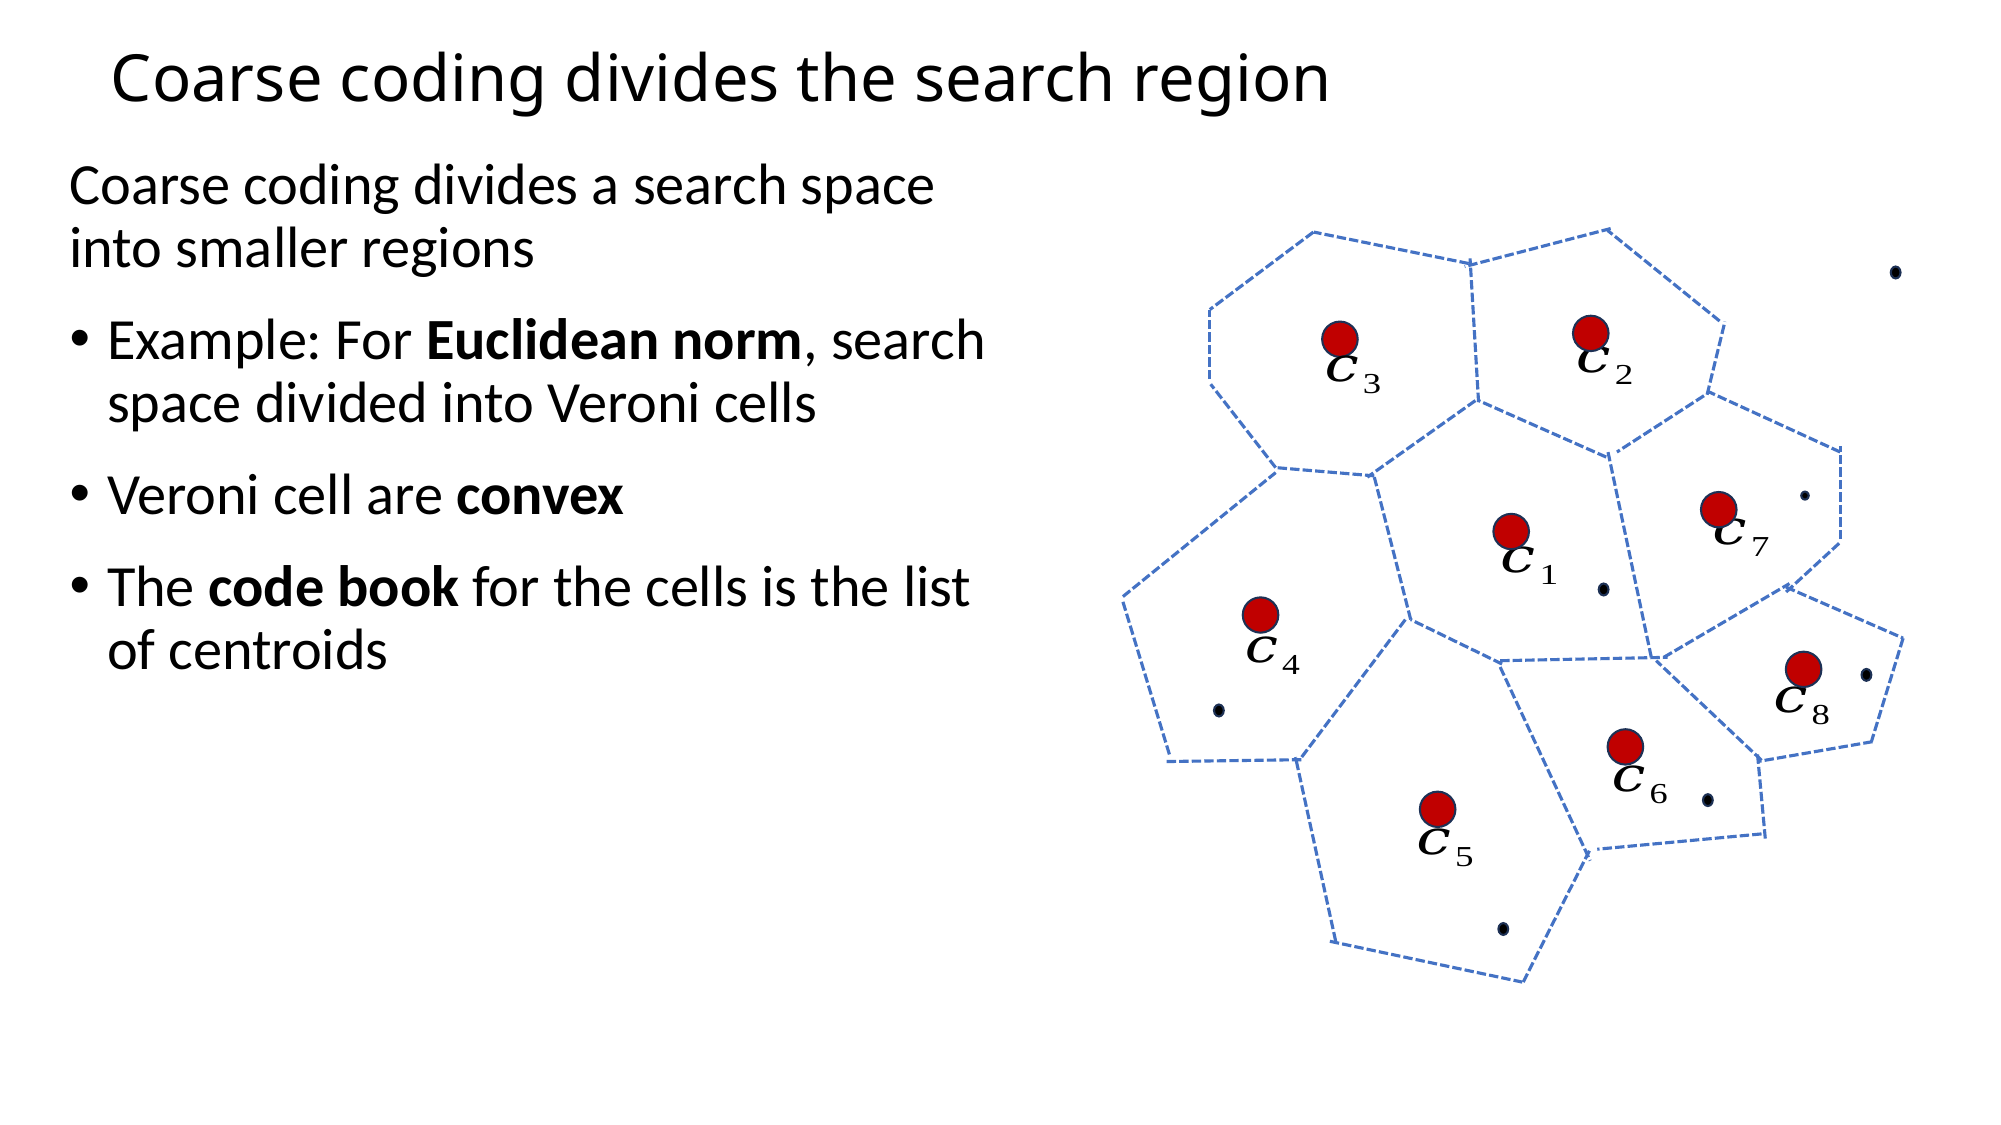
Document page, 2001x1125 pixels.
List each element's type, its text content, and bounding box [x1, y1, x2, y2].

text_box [1663, 583, 1790, 658]
text_box [1701, 793, 1714, 808]
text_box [1607, 452, 1652, 657]
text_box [1786, 542, 1841, 593]
text_box [1699, 490, 1738, 529]
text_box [1656, 660, 1762, 761]
title Coarse coding divides the search region [95, 36, 1821, 124]
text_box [1275, 467, 1367, 476]
text_box [1597, 582, 1607, 597]
text_box [1212, 703, 1225, 718]
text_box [1607, 230, 1720, 321]
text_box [1295, 757, 1336, 942]
text_box [1321, 320, 1359, 358]
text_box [1464, 228, 1611, 267]
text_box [1616, 395, 1704, 452]
text_box [1784, 650, 1823, 689]
text_box [1418, 790, 1457, 829]
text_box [1122, 472, 1276, 597]
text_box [1209, 232, 1314, 310]
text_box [1523, 849, 1591, 983]
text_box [1707, 321, 1725, 391]
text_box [1410, 619, 1503, 664]
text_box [1500, 666, 1591, 861]
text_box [1122, 601, 1170, 755]
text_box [1210, 384, 1276, 468]
text_box [1889, 265, 1902, 280]
text_box [1571, 314, 1610, 353]
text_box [1329, 941, 1523, 983]
text_box [1492, 512, 1531, 551]
text_box [1606, 728, 1645, 766]
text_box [1313, 232, 1464, 264]
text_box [1478, 400, 1607, 458]
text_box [1757, 762, 1766, 842]
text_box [1707, 391, 1841, 452]
text_box [1860, 667, 1871, 682]
text_box [1497, 921, 1510, 937]
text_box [1871, 638, 1904, 742]
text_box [1500, 657, 1668, 661]
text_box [1367, 400, 1476, 478]
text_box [1597, 833, 1762, 850]
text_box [1374, 478, 1411, 620]
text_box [1757, 741, 1873, 762]
text_box [1800, 490, 1810, 501]
text_box [1241, 597, 1280, 634]
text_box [1469, 267, 1479, 402]
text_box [1786, 587, 1904, 639]
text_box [1299, 619, 1406, 761]
